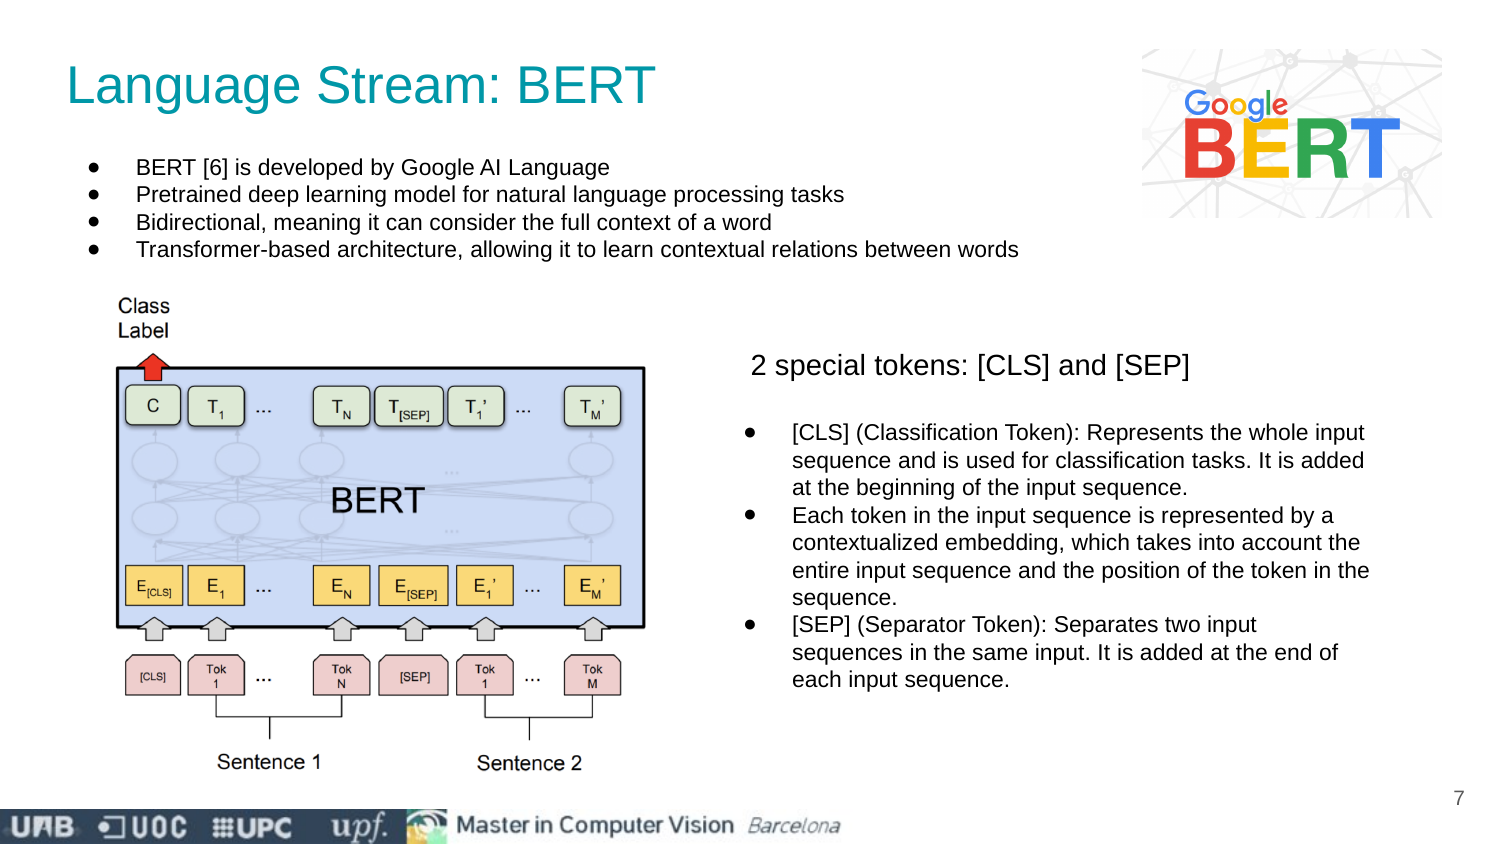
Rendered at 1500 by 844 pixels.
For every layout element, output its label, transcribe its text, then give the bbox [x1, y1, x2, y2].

picture [1142, 49, 1442, 218]
text_box [CLS] (Classification Token): Represents the whole input sequence and is used for classification tasks. It is added at the beginning of the input sequence. Each token in the input sequence is represented by a contextualized embedding, which takes into account the entire input sequence and the position of the token in the sequence. [SEP] (Separator Token): Separates two input sequences in the same input. It is added at the end of each input sequence. [701, 402, 1389, 735]
text_box 2 special tokens: [CLS] and [SEP] [735, 331, 1422, 397]
text_box BERT [6] is developed by Google AI Language Pretrained deep learning model for natural language processing tasks Bidirectional, meaning it can consider the full context of a word Transformer-based architecture, allowing it to learn contextual relations between words [45, 137, 1124, 278]
picture [101, 286, 660, 791]
picture [0, 809, 1363, 844]
slide_number ‹#› [1389, 764, 1480, 830]
title Language Stream: BERT [51, 35, 734, 130]
